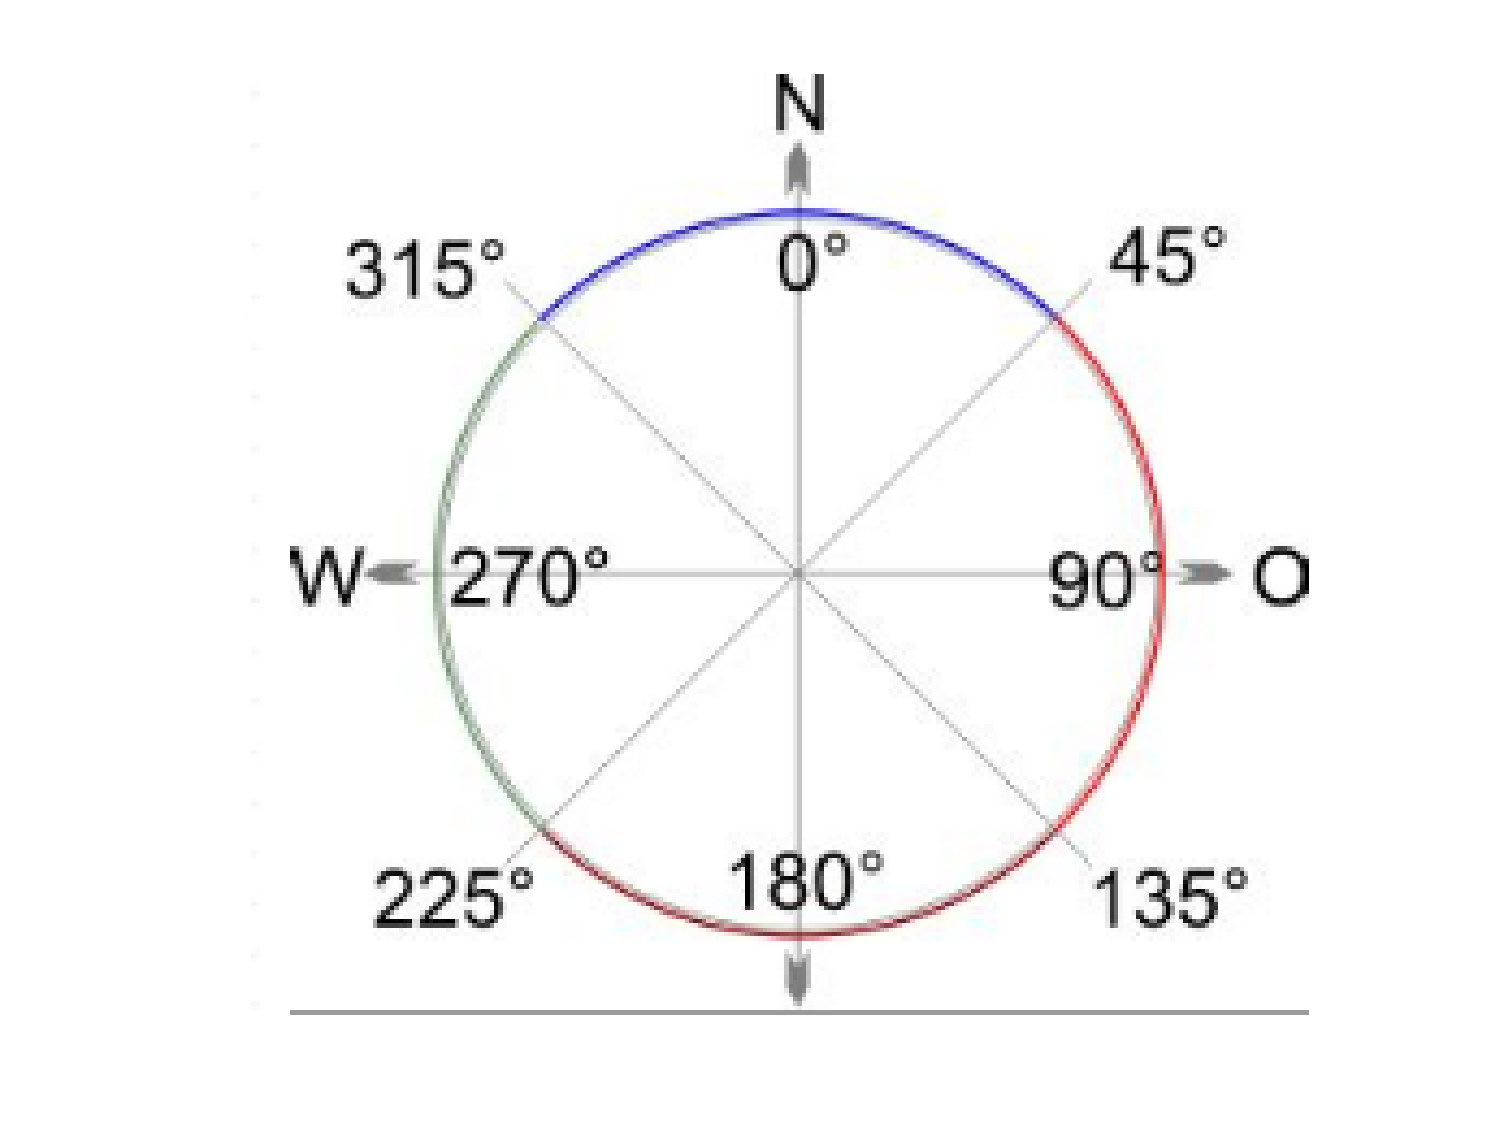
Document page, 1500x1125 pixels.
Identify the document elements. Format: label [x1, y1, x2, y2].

picture [243, 70, 1366, 1015]
